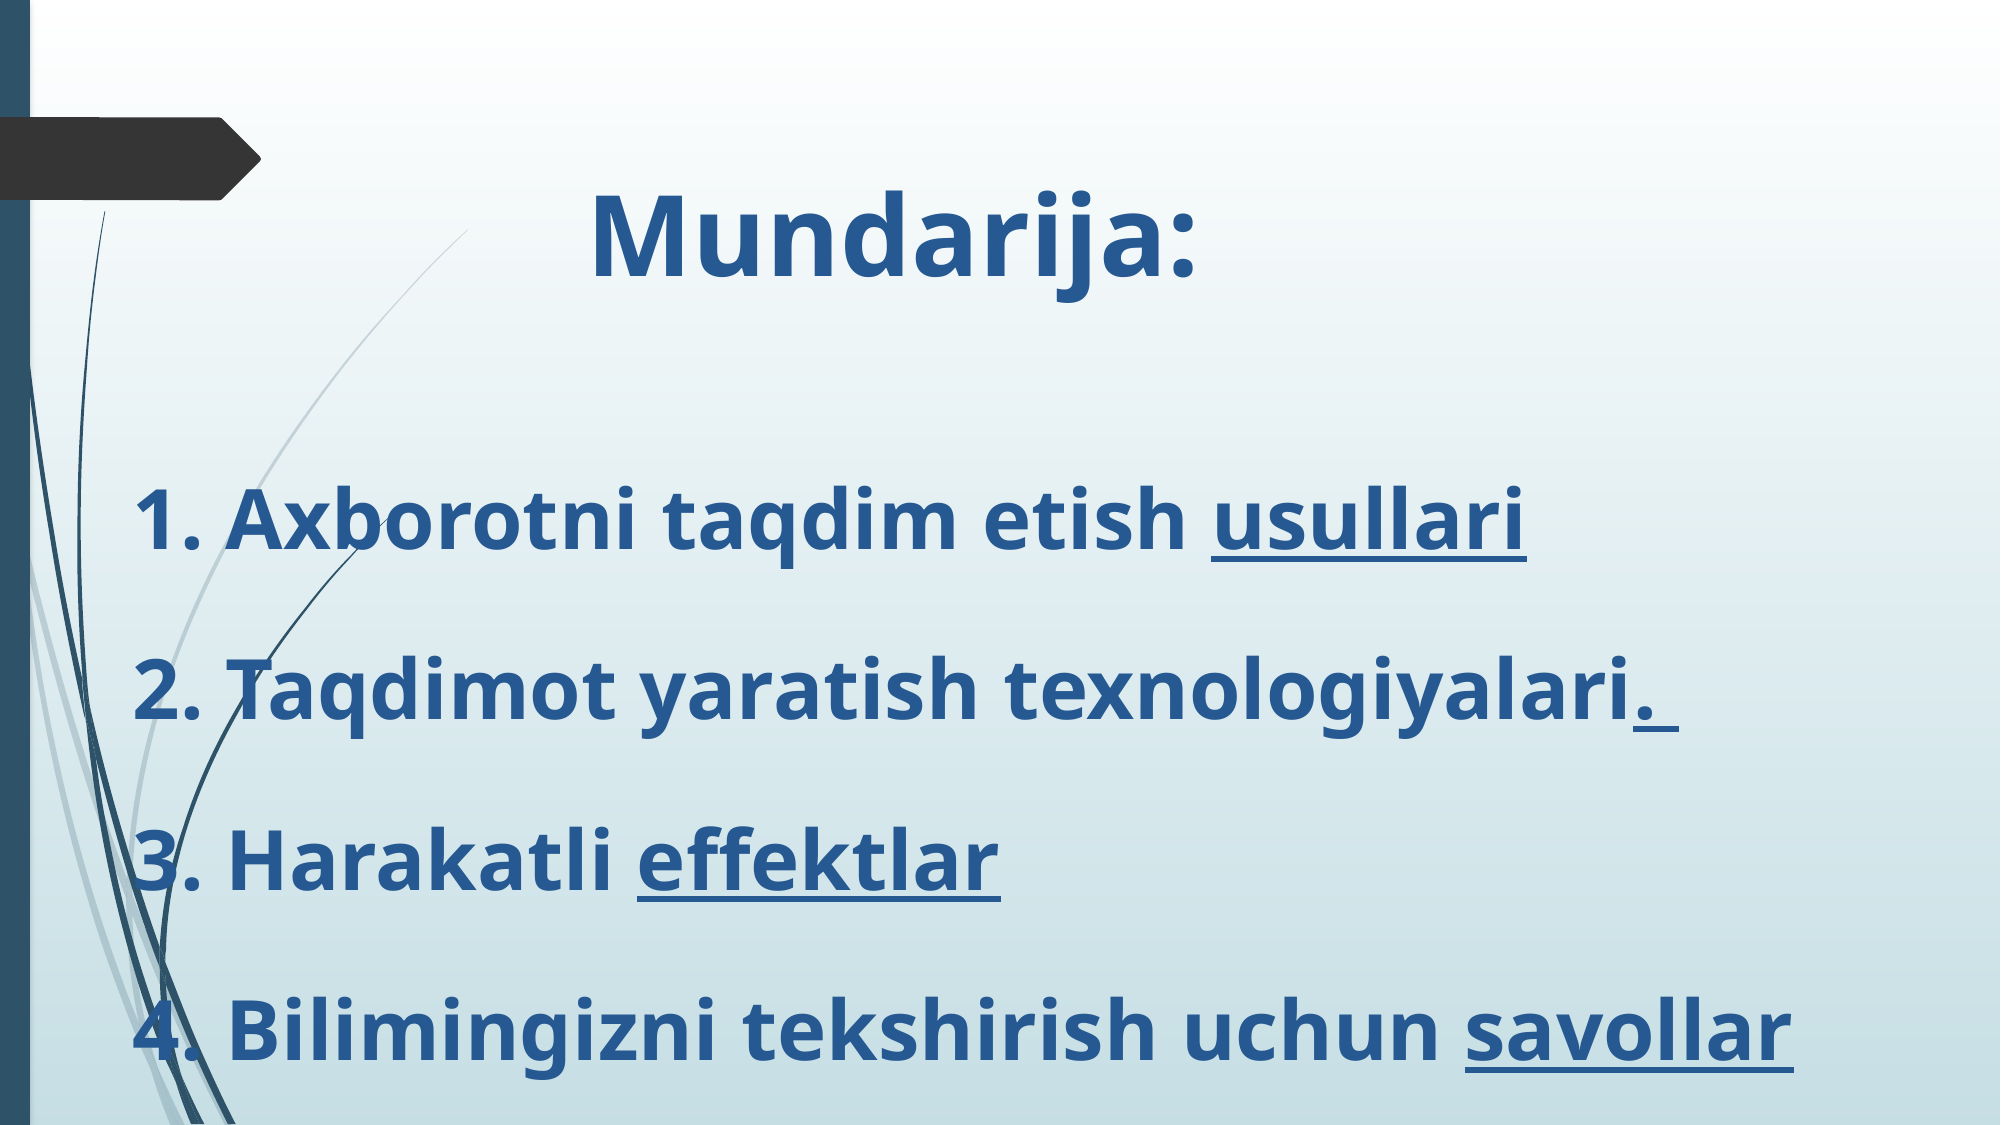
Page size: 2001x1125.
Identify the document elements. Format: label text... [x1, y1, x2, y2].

text_box Mundarija: [476, 156, 1310, 306]
text_box Axborotni taqdim etish usullari 2. Taqdimot yaratish texnologiyalari. 3. Harakatli effektlar 4. Bilimingizni tekshirish uchun savollar [117, 401, 1815, 1098]
